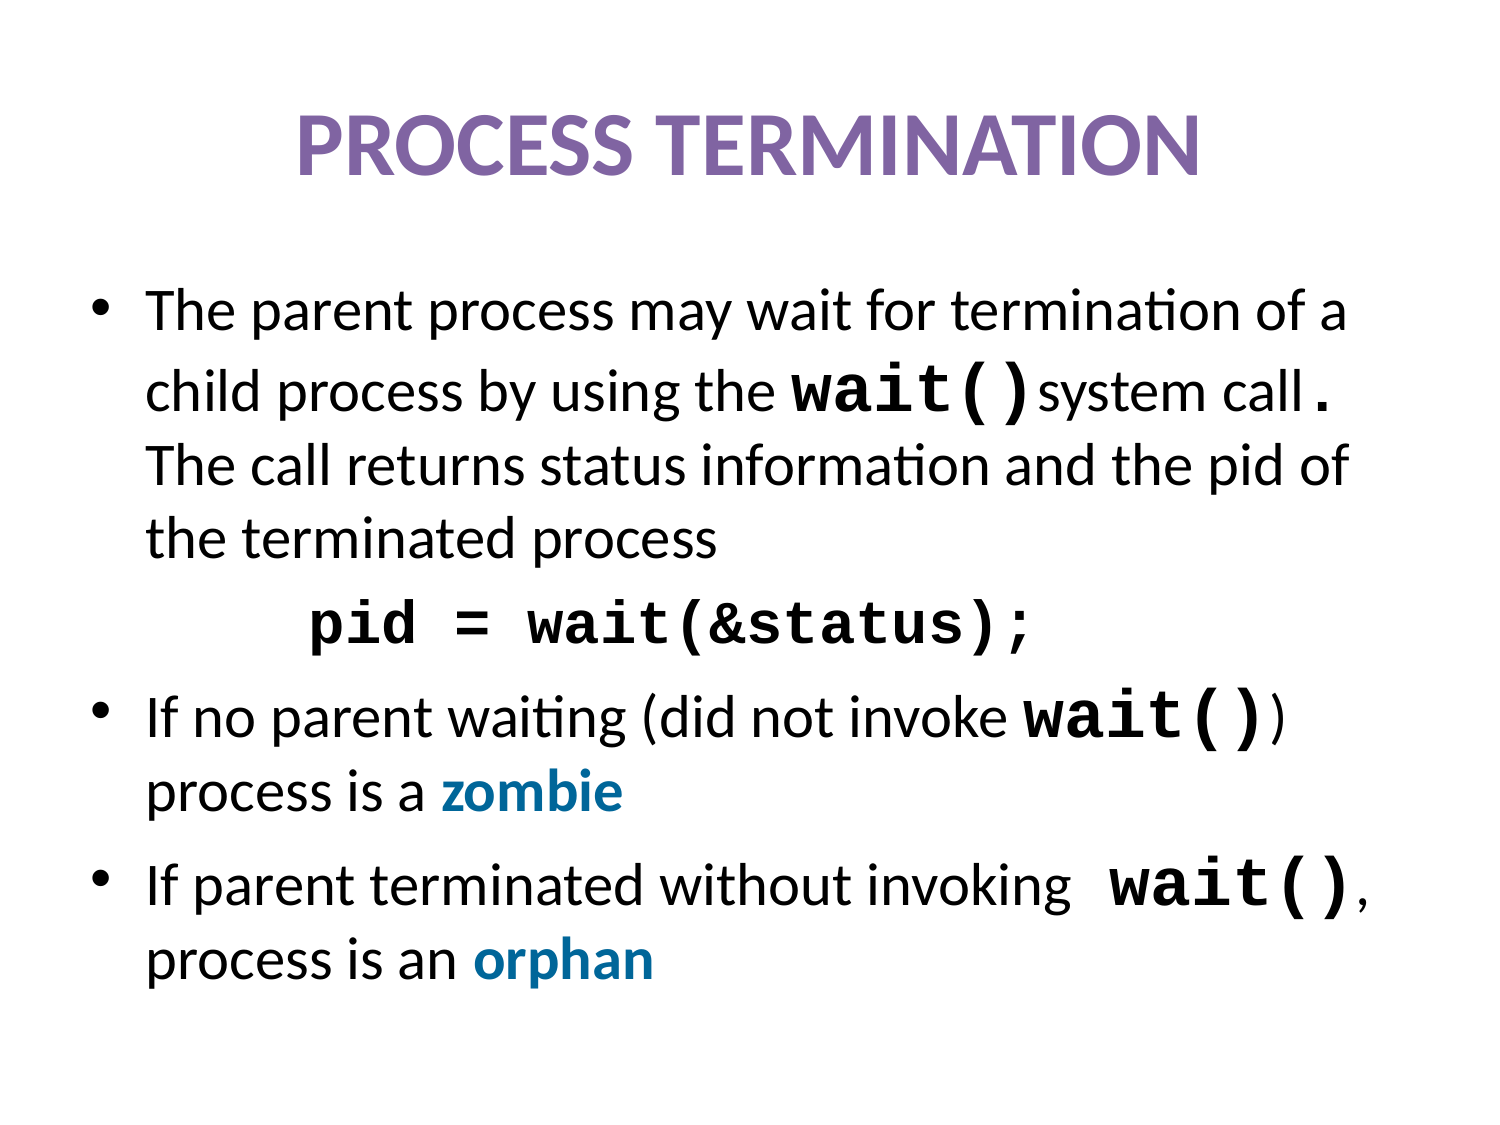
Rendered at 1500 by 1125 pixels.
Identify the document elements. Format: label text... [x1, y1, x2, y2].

title PROCESS TERMINATION [75, 45, 1425, 233]
list The parent process may wait for termination of a child process by using the wait()system call. The call returns status information and the pid of the terminated process pid = wait(&status); If no parent waiting (did not invoke wait()) process is a zombie If parent terminated without invoking wait(), process is an orphan [75, 262, 1425, 1005]
